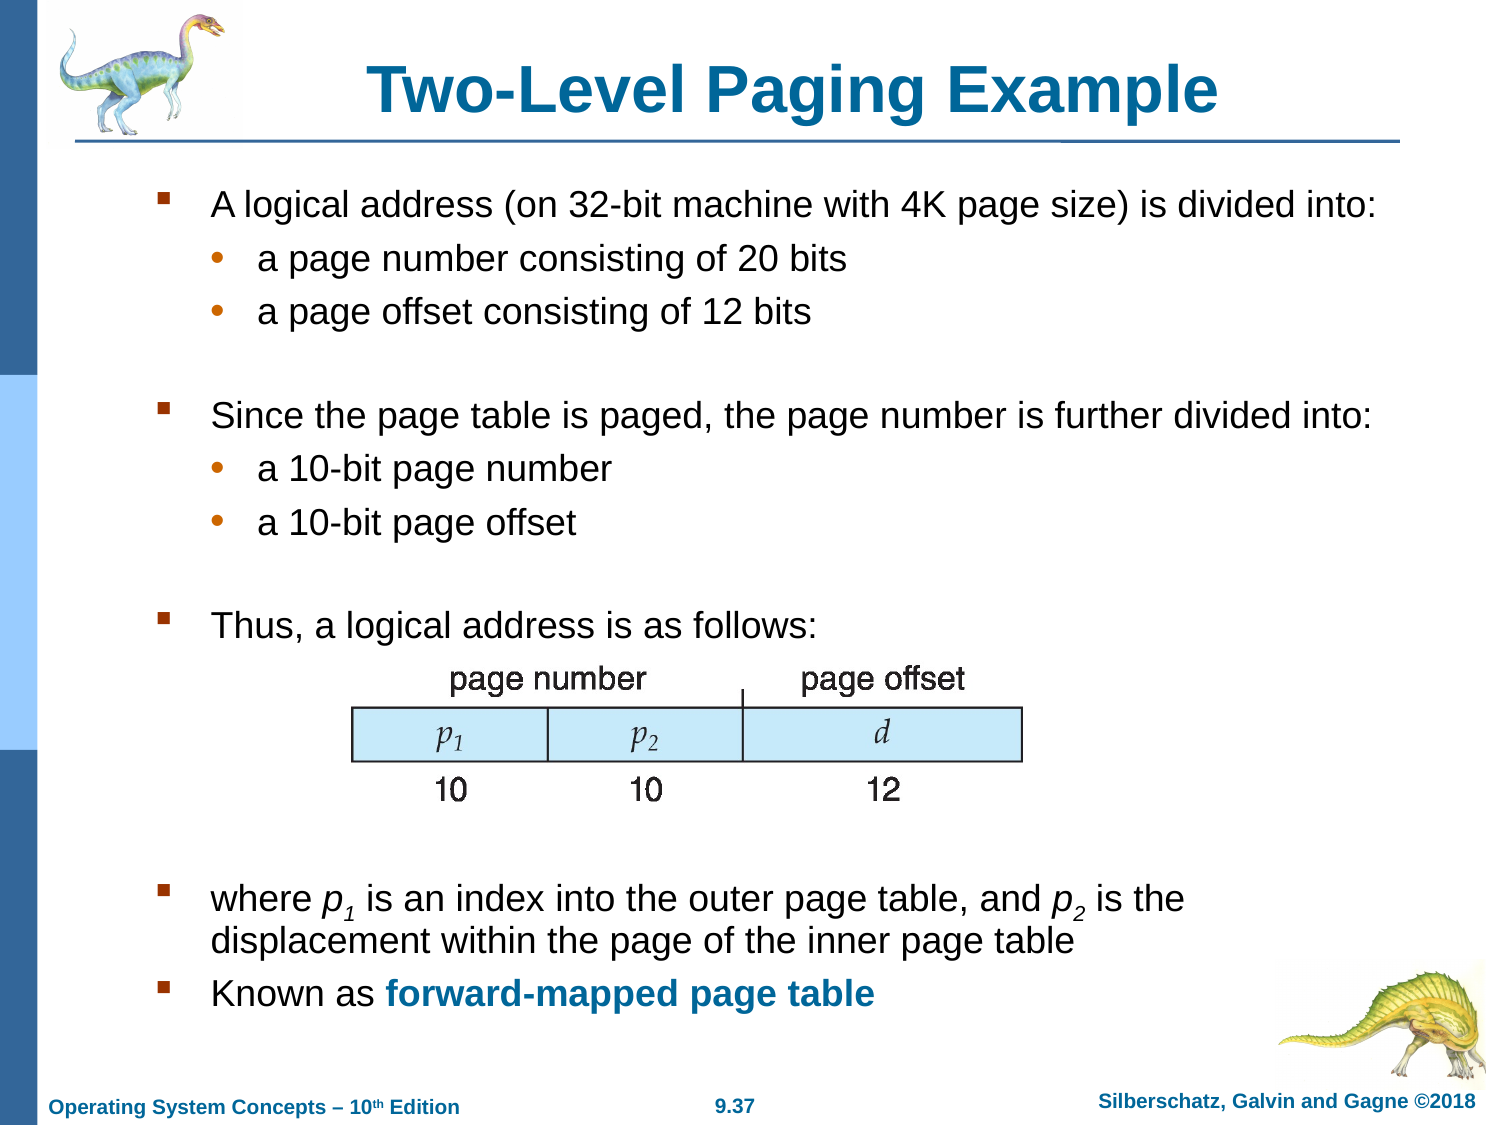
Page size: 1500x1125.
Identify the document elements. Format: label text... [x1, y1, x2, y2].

picture [1275, 959, 1486, 1090]
picture [46, 0, 243, 149]
list A logical address (on 32-bit machine with 4K page size) is divided into: a page number consisting of 20 bits a page offset consisting of 12 bits Since the page table is paged, the page number is further divided into: a 10-bit page number a 10-bit page offset Thus, a logical address is as follows: where p1 is an index into the outer page table, and p2 is the displacement within the page of the inner page table Known as forward-mapped page table [139, 178, 1399, 1023]
picture [351, 661, 1023, 808]
title Two-Level Paging Example [156, 38, 1431, 134]
